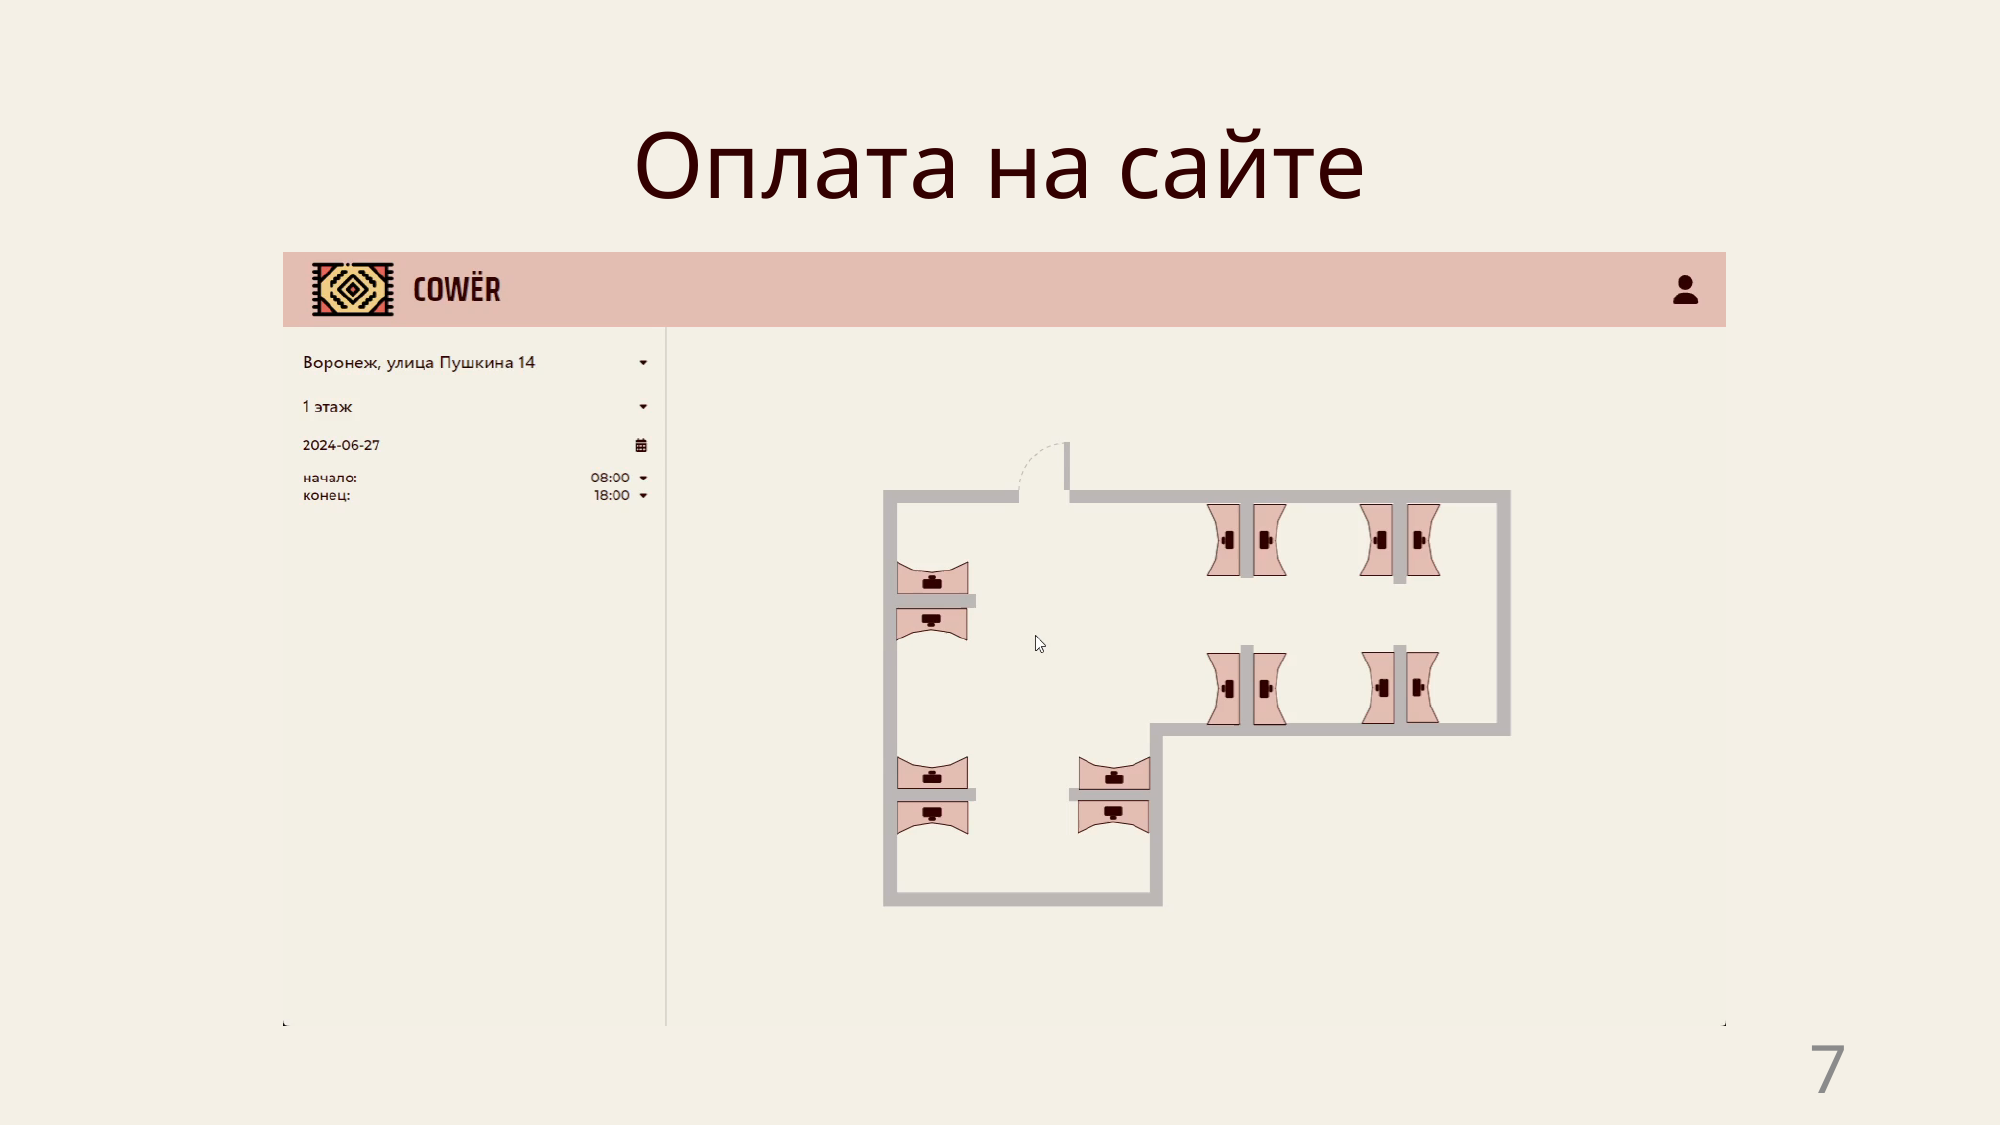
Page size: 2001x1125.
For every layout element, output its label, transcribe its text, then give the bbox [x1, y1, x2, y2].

slide_number 7 [1412, 1042, 1863, 1103]
title Оплата на сайте [137, 59, 1863, 278]
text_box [282, 251, 1726, 1027]
